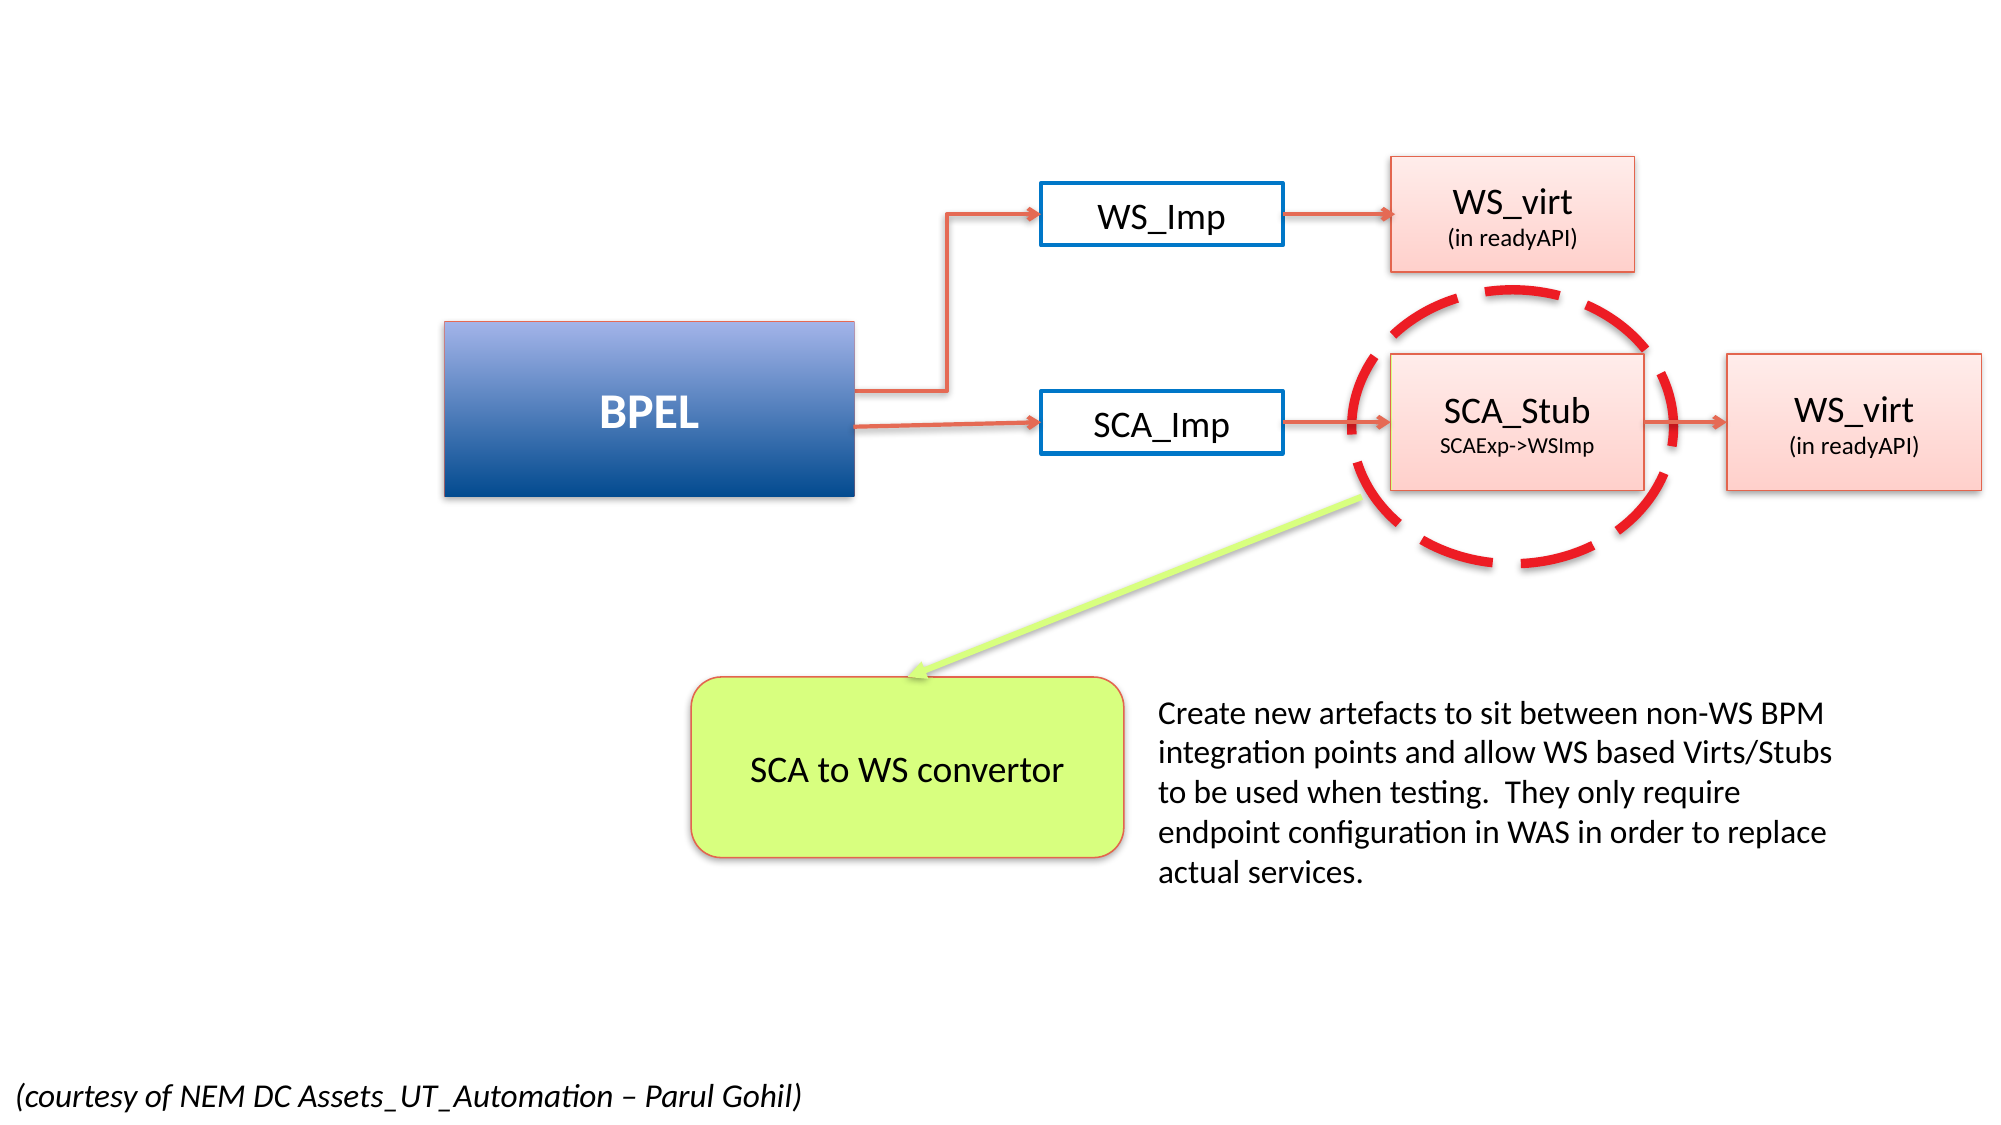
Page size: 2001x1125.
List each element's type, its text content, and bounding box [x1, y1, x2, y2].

text_box WS_virt (in readyAPI) [1726, 353, 1982, 491]
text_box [853, 421, 1042, 427]
text_box WS_virt (in readyAPI) [1390, 156, 1635, 273]
text_box WS_Imp [1039, 181, 1285, 247]
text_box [907, 496, 1363, 678]
text_box BPEL [444, 321, 855, 497]
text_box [854, 213, 1042, 392]
text_box [1351, 433, 1675, 565]
text_box SCA_Imp [1039, 389, 1285, 456]
text_box SCA_Stub SCAExp->WSImp [1390, 353, 1645, 491]
text_box SCA to WS convertor [690, 676, 1125, 859]
text_box (courtesy of NEM DC Assets_UT_Automation – Parul Gohil) [0, 1066, 866, 1122]
text_box Create new artefacts to sit between non-WS BPM integration points and allow WS based Virts/Stubs to be used when testing. They only require endpoint configuration in WAS in order to replace actual services. [1143, 683, 1868, 898]
text_box [1351, 289, 1674, 418]
